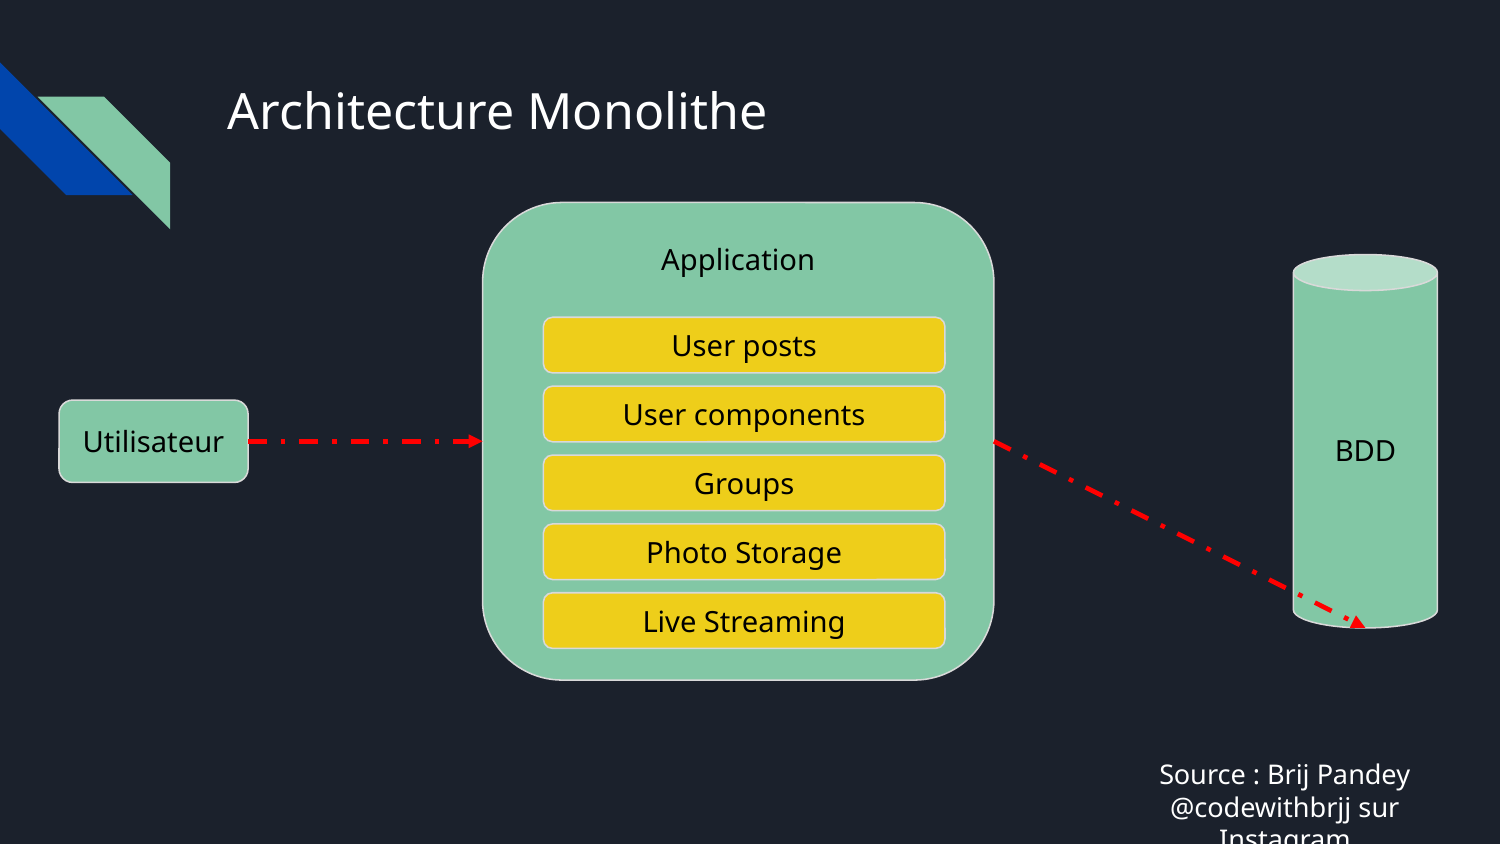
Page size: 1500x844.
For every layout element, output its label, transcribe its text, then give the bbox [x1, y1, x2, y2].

text_box User posts [543, 317, 946, 373]
text_box Live Streaming [543, 592, 946, 649]
title Architecture Monolithe [212, 64, 1368, 215]
text_box Photo Storage [543, 523, 946, 580]
text_box Source : Brij Pandey @codewithbrjj sur Instagram [1091, 742, 1479, 832]
text_box Groups [543, 455, 946, 511]
text_box User components [543, 386, 946, 442]
text_box BDD [1293, 254, 1438, 628]
text_box Utilisateur [58, 400, 249, 483]
text_box Application [482, 202, 994, 681]
